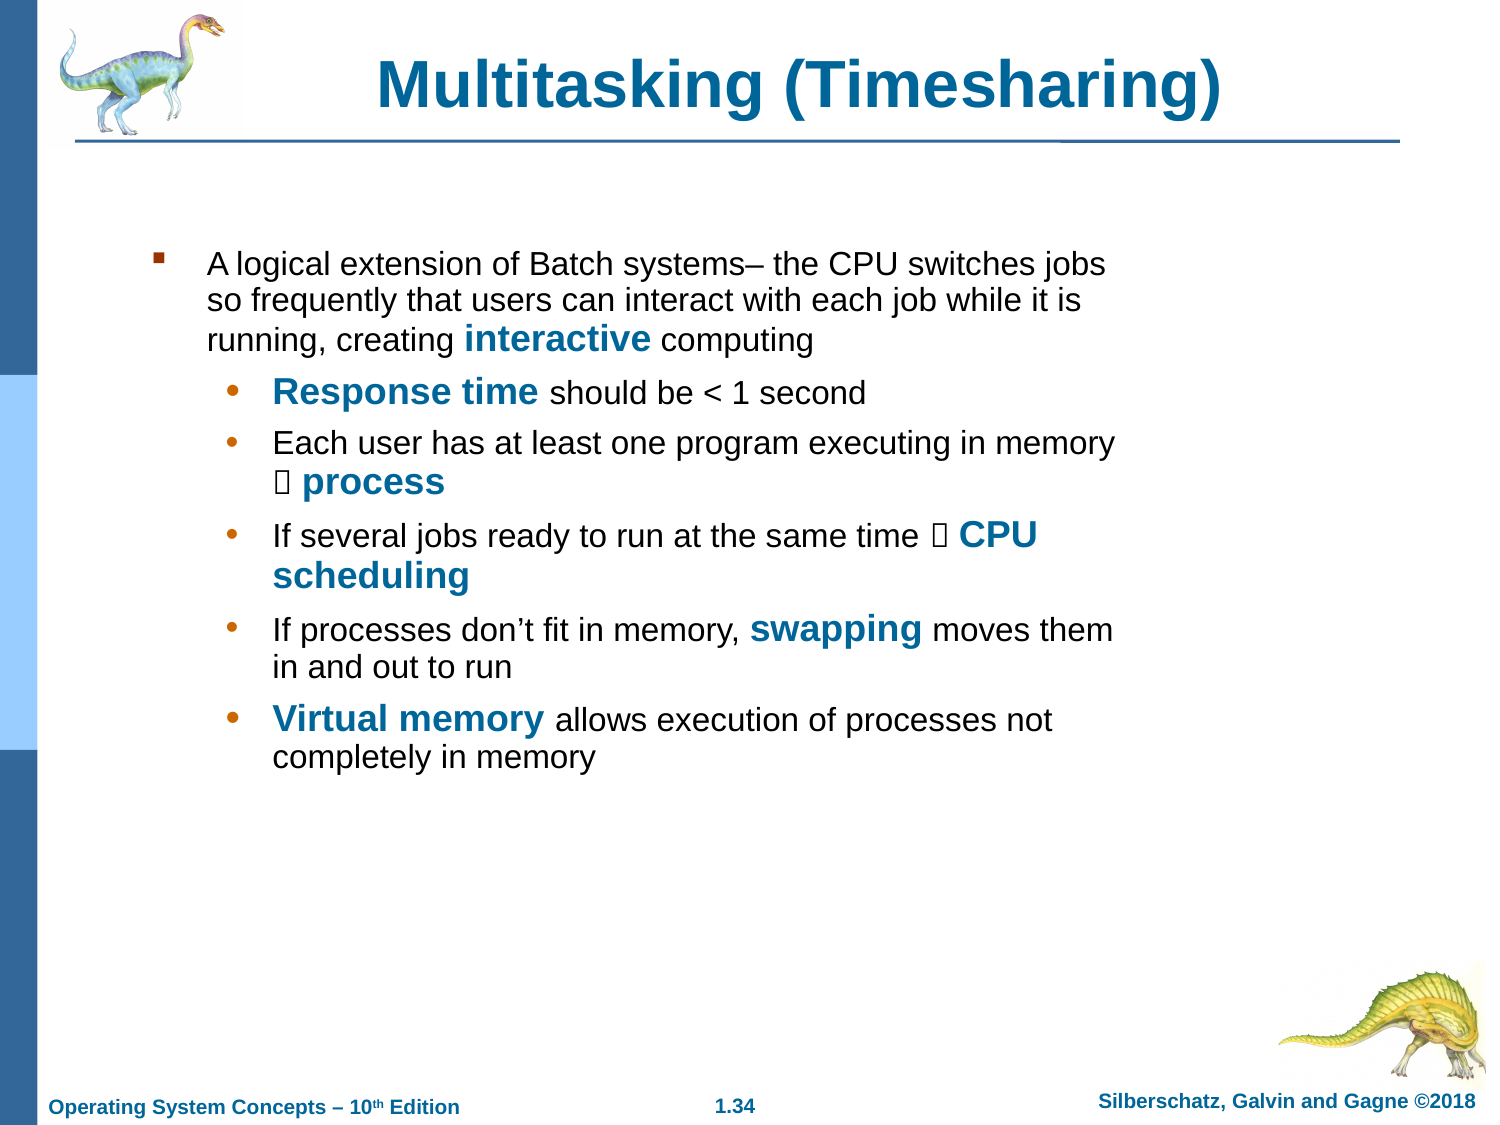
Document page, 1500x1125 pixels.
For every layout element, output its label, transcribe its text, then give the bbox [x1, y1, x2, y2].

title Multitasking (Timesharing) [175, 33, 1425, 129]
picture [1275, 959, 1486, 1090]
list A logical extension of Batch systems– the CPU switches jobs so frequently that users can interact with each job while it is running, creating interactive computing Response time should be < 1 second Each user has at least one program executing in memory  process If several jobs ready to run at the same time  CPU scheduling If processes don’t fit in memory, swapping moves them in and out to run Virtual memory allows execution of processes not completely in memory [135, 137, 1154, 937]
picture [46, 0, 243, 149]
